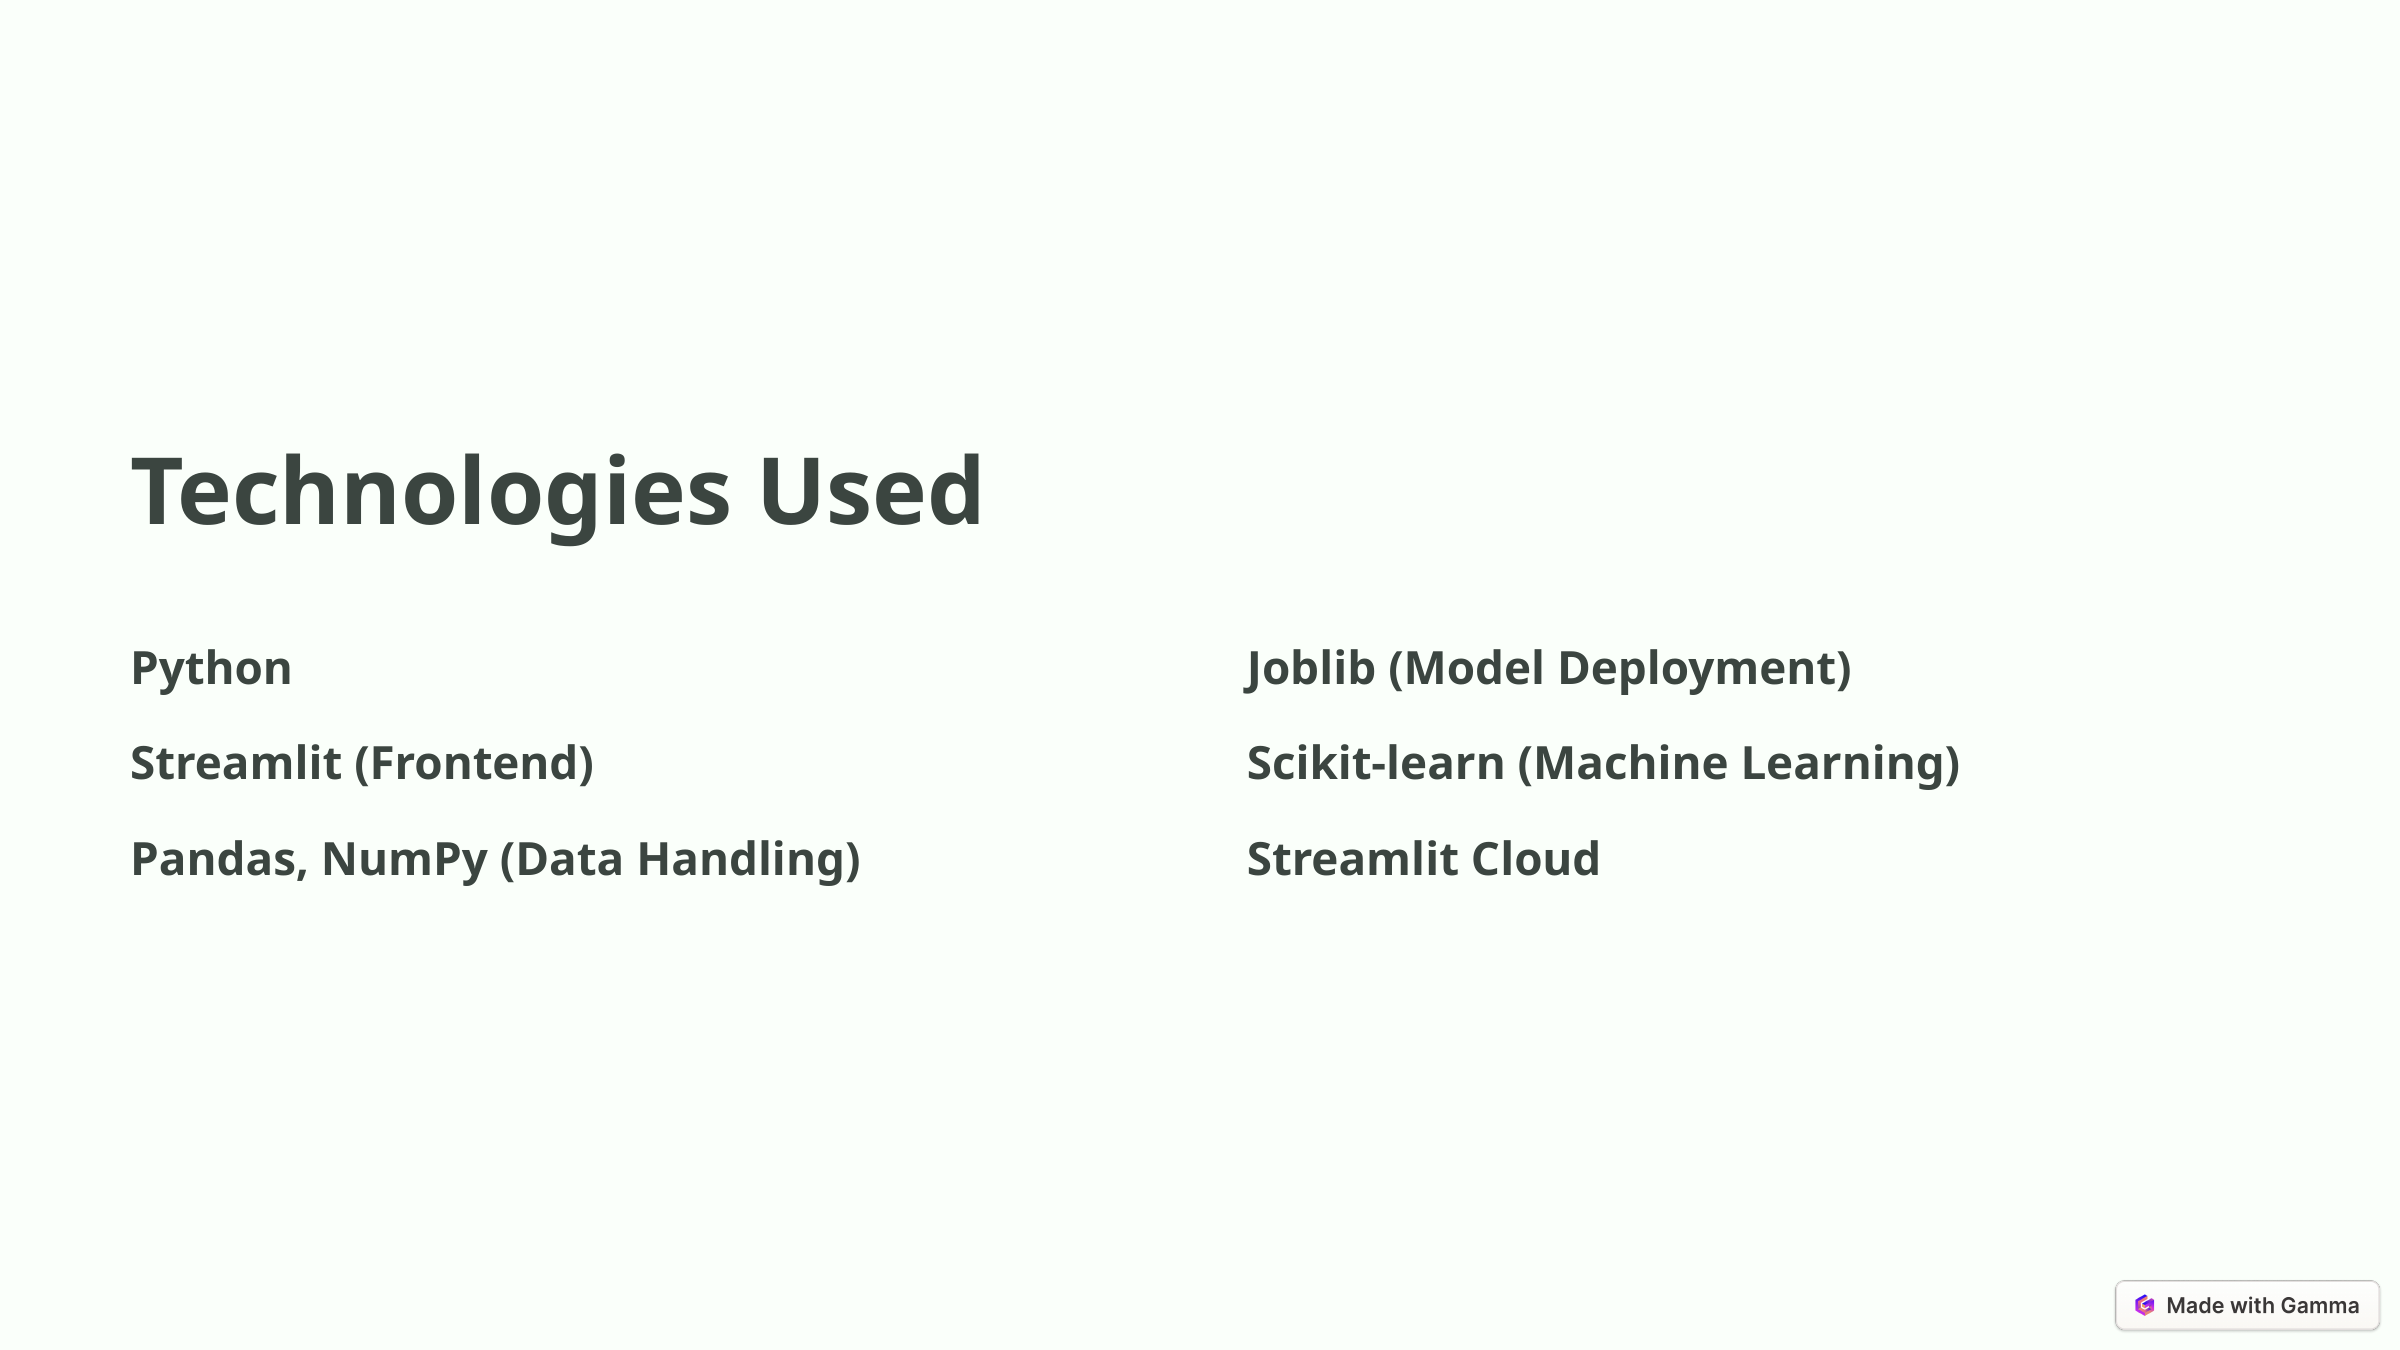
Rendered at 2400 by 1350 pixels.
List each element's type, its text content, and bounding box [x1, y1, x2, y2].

text_box Pandas, NumPy (Data Handling) [130, 827, 895, 886]
picture [2106, 1271, 2389, 1339]
text_box Technologies Used [130, 427, 1061, 544]
text_box Python [130, 636, 596, 695]
text_box Scikit-learn (Machine Learning) [1246, 731, 1999, 790]
text_box Joblib (Model Deployment) [1246, 636, 1884, 695]
text_box Streamlit (Frontend) [130, 731, 622, 790]
text_box Streamlit Cloud [1246, 827, 1712, 886]
